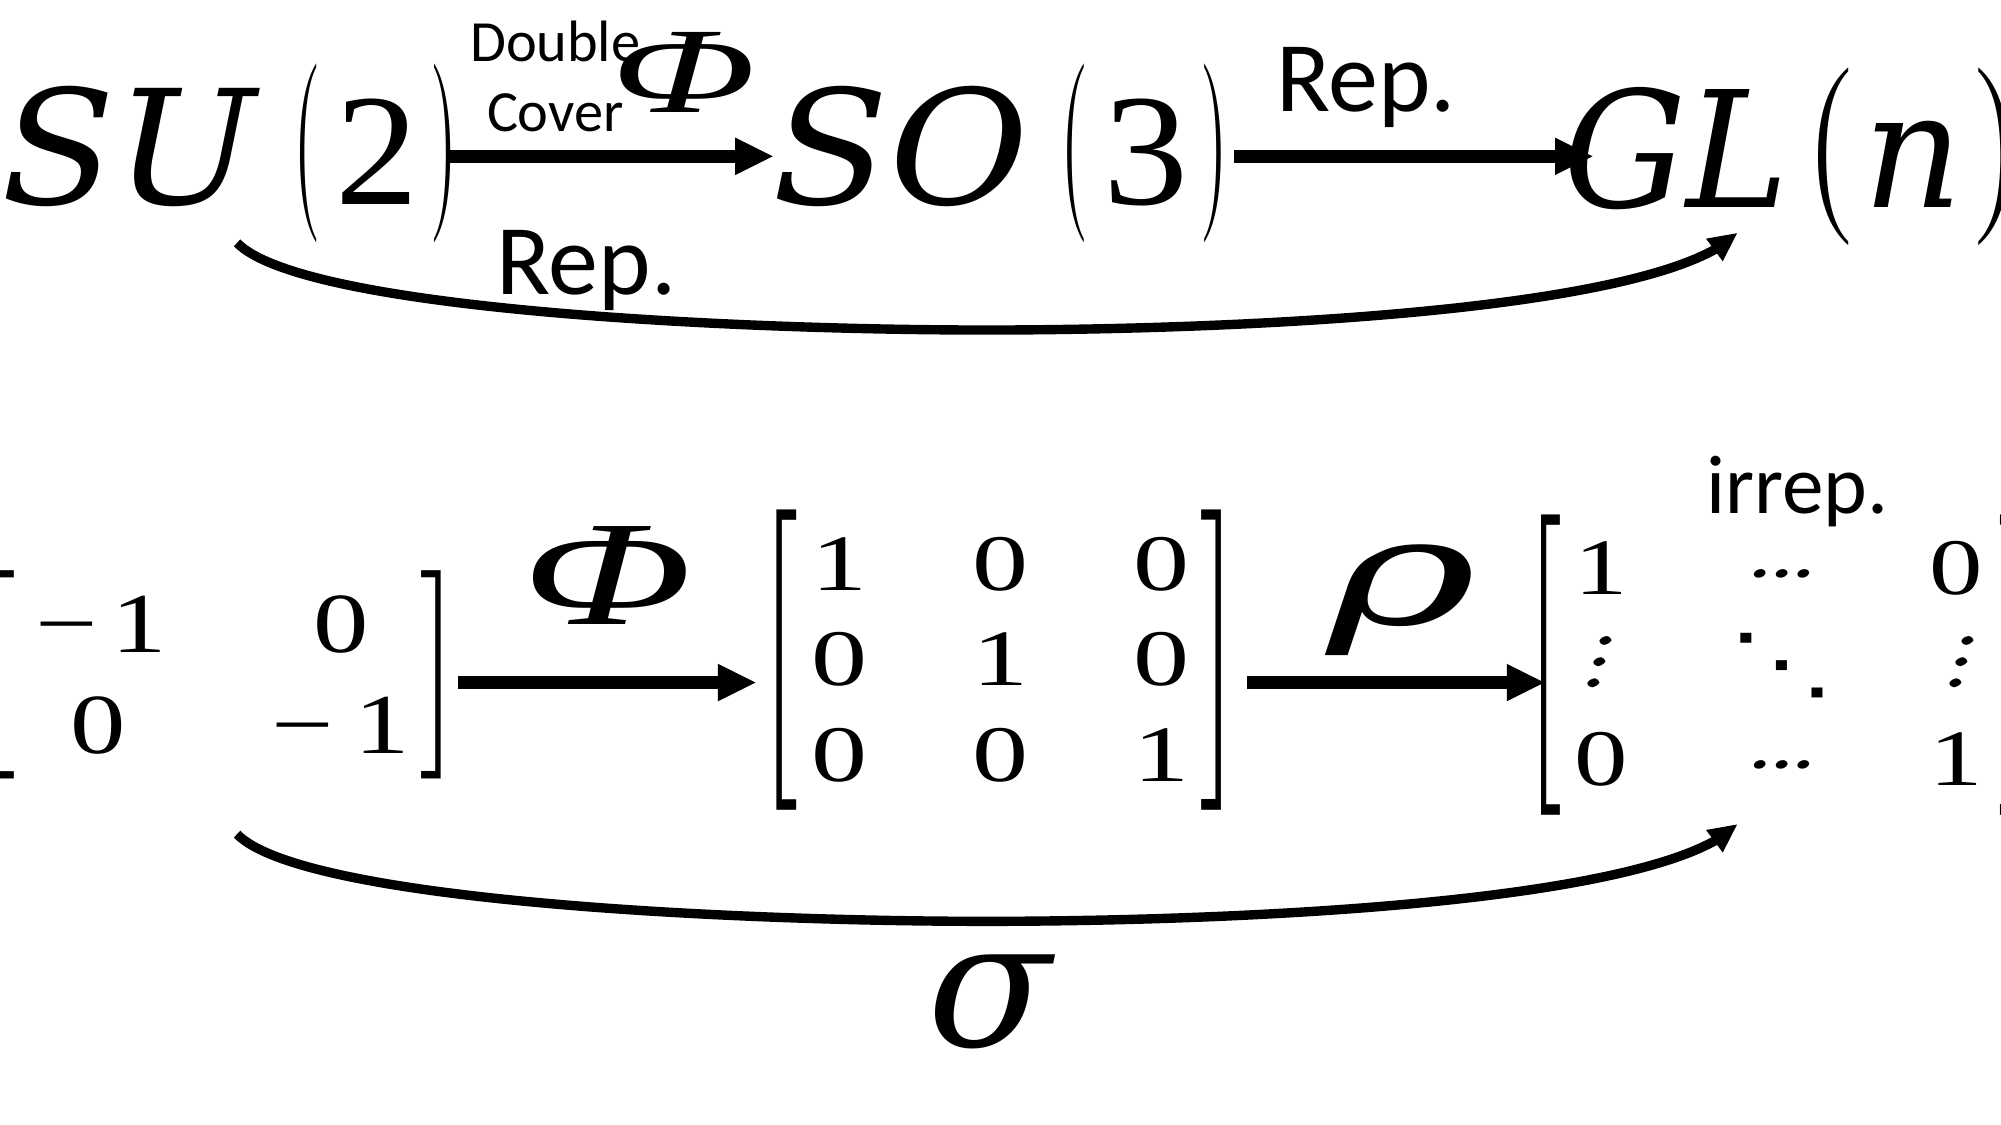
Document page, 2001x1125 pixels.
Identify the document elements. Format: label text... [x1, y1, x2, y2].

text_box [458, 493, 756, 683]
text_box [237, 824, 1738, 1089]
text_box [1533, 423, 2000, 819]
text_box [1246, 493, 1533, 683]
text_box Double Cover [449, 0, 661, 151]
text_box [236, 233, 1738, 332]
